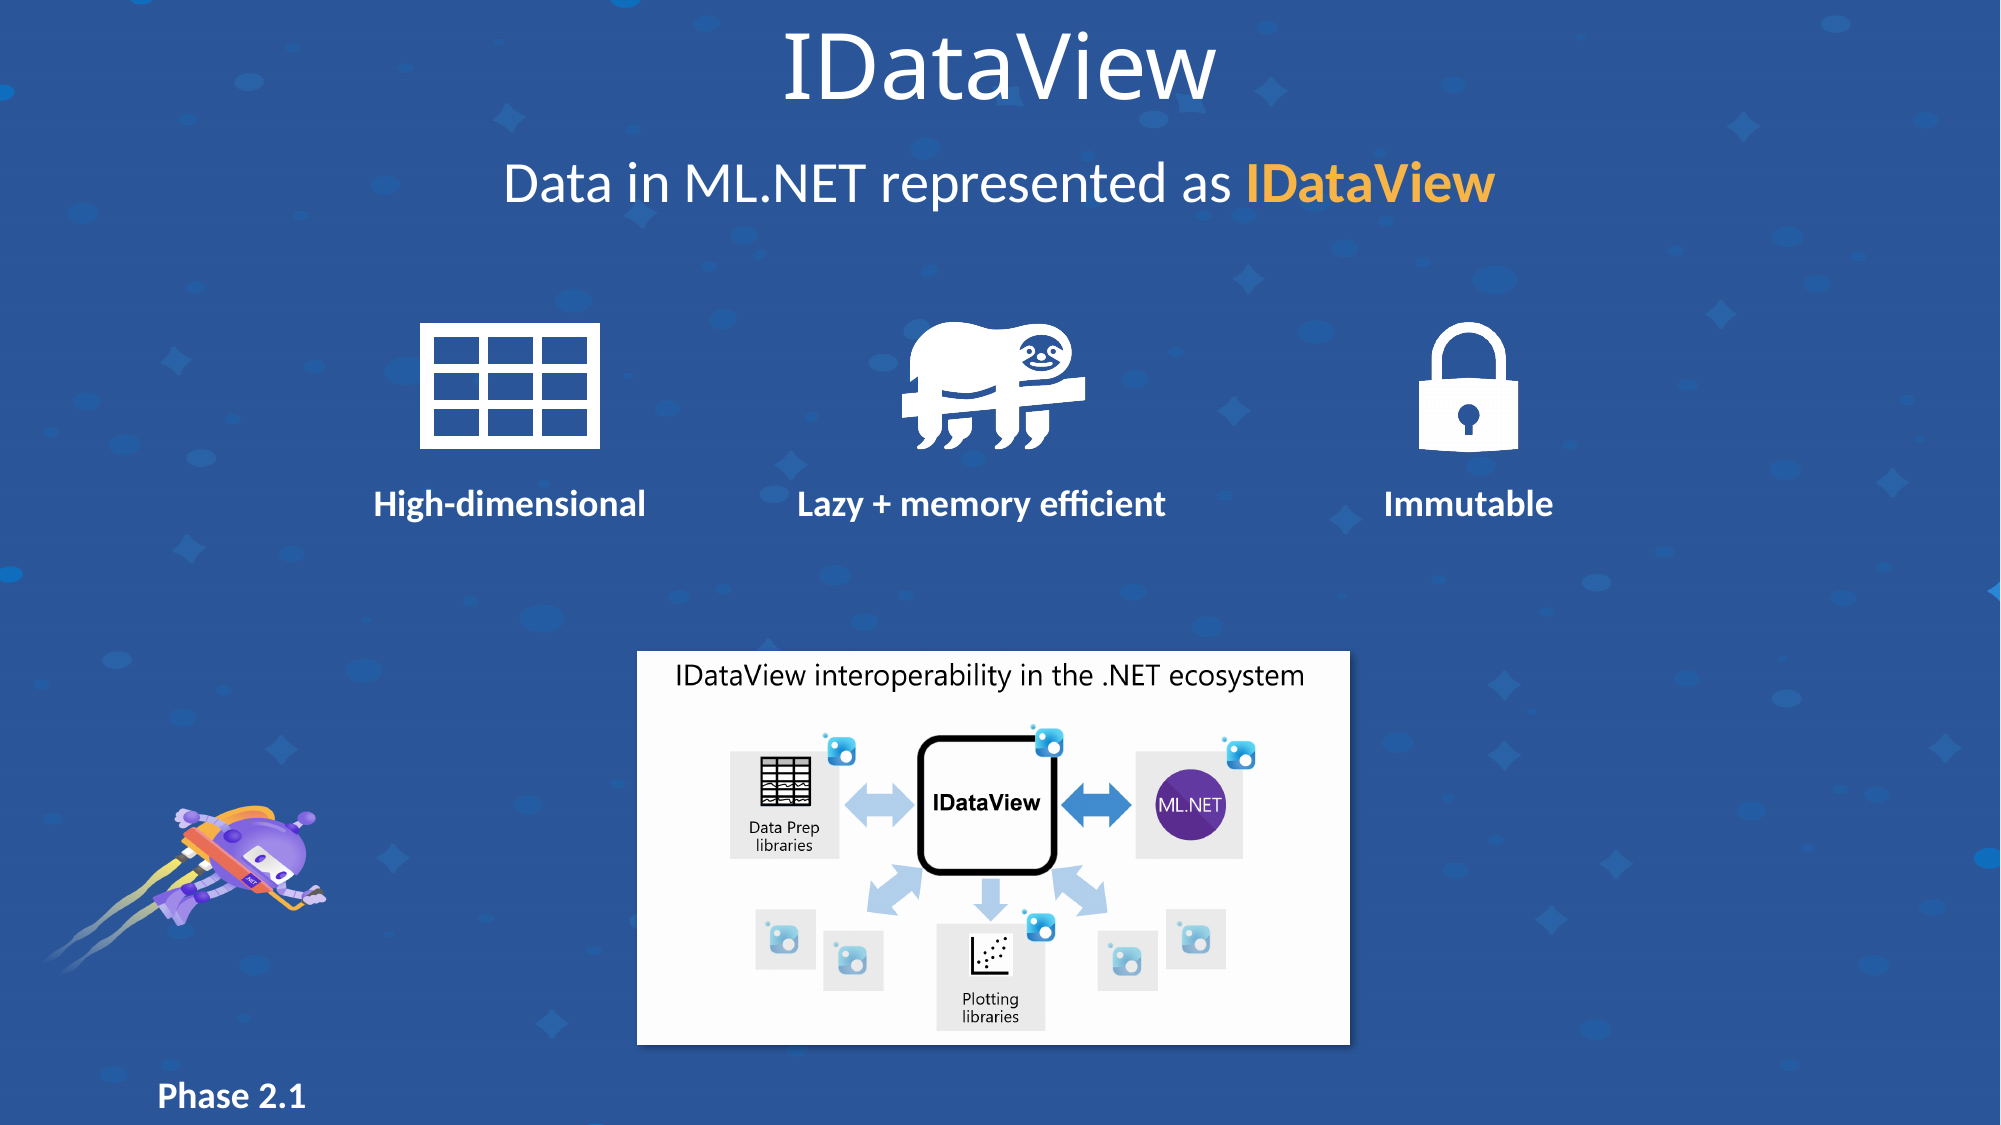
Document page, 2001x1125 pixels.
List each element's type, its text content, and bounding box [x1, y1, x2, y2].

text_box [357, 278, 663, 533]
text_box IDataView [0, 12, 2000, 145]
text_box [780, 290, 1184, 533]
picture [0, 0, 2001, 1125]
list Data in ML.NET represented as IDataView [137, 145, 1863, 244]
text_box Phase 2.1 [90, 1063, 374, 1123]
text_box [1335, 301, 1602, 533]
